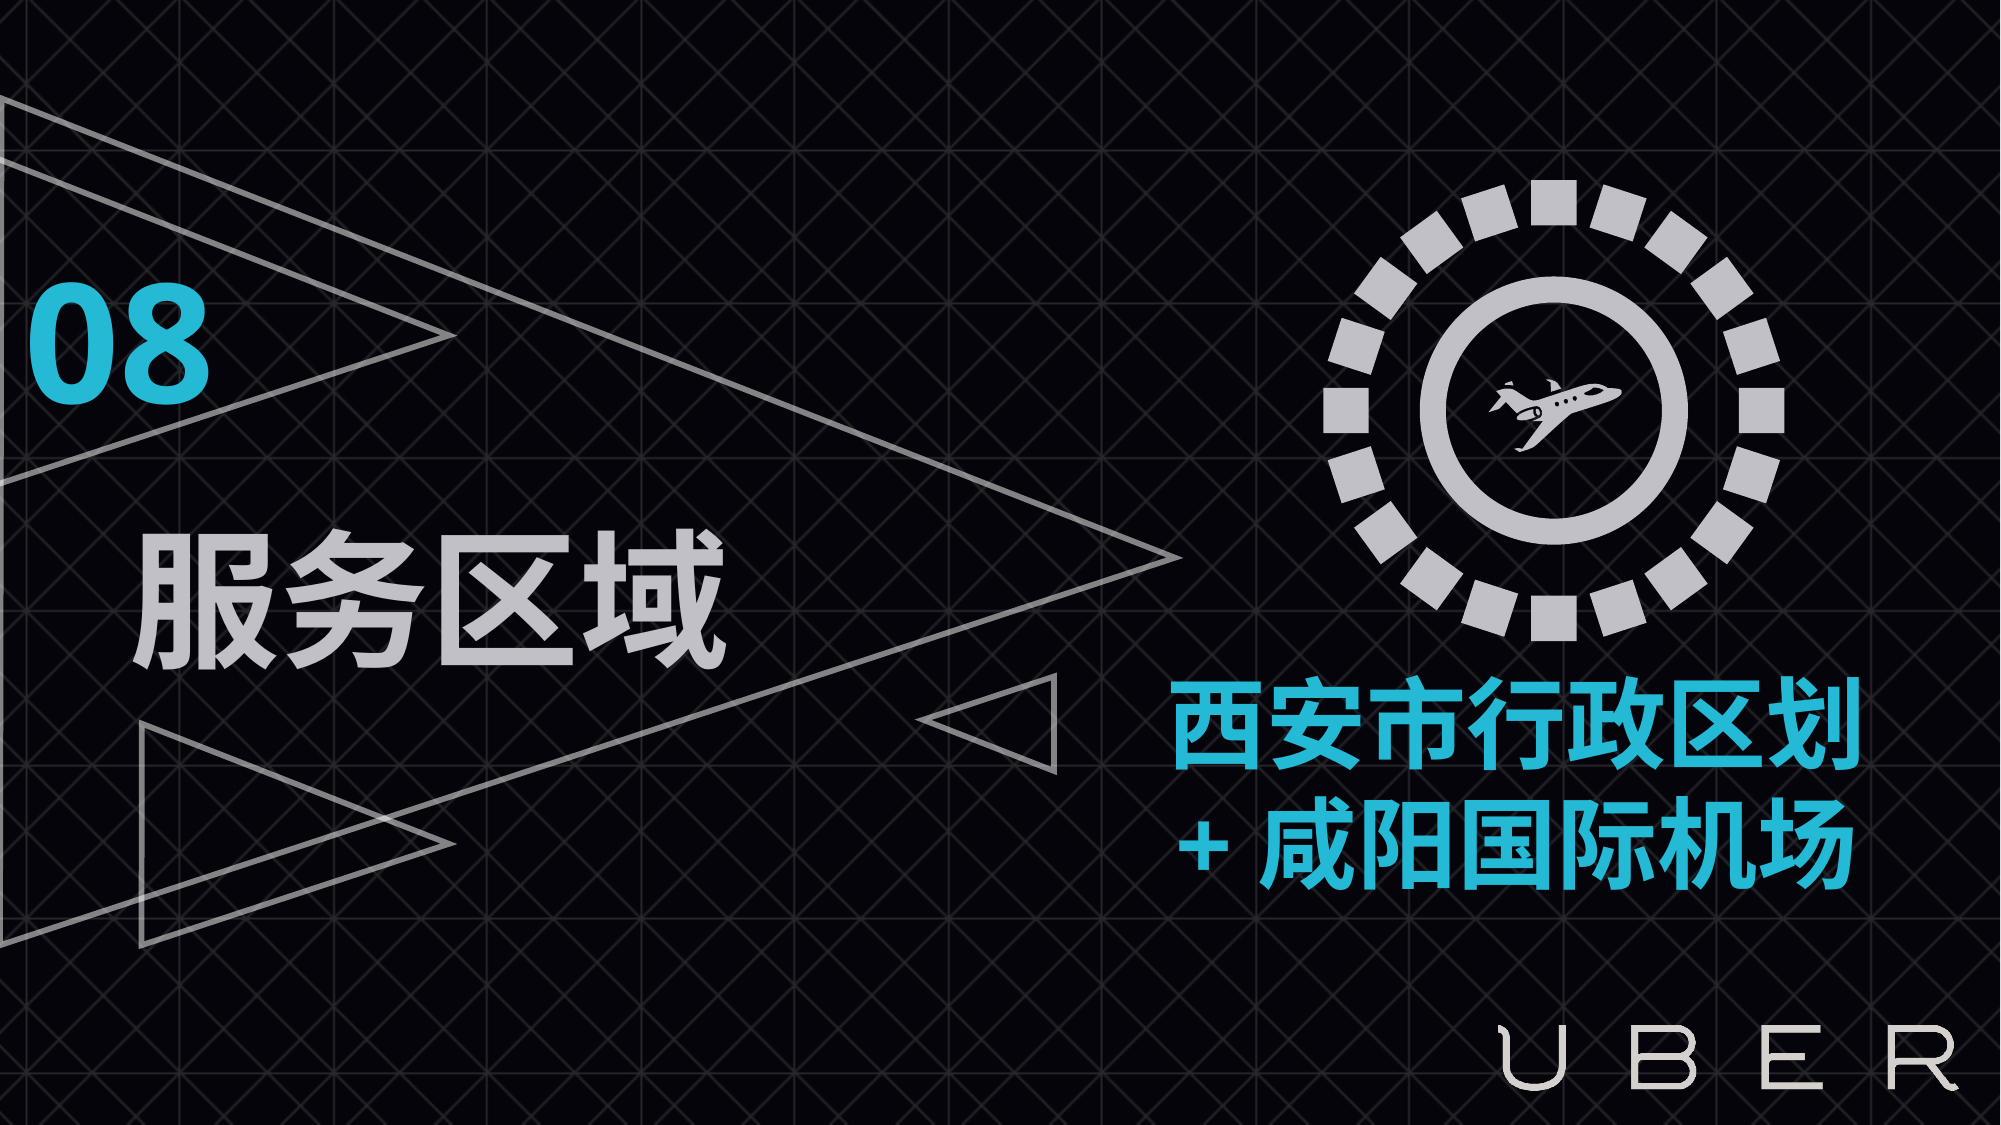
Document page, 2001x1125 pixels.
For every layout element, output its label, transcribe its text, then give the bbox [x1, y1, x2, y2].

picture [0, 0, 2001, 1125]
text_box 服务区域 [114, 498, 874, 694]
text_box [1738, 387, 1785, 434]
text_box [1488, 383, 1622, 453]
text_box [140, 722, 452, 947]
text_box [1431, 288, 1677, 533]
text_box [1504, 381, 1514, 386]
text_box [1327, 317, 1385, 375]
text_box [1531, 595, 1577, 642]
text_box [1589, 579, 1647, 637]
picture [1497, 1025, 1959, 1092]
text_box [1722, 446, 1781, 504]
text_box [1690, 256, 1754, 321]
text_box [0, 326, 1179, 947]
text_box [1323, 387, 1369, 434]
text_box [1354, 256, 1418, 321]
text_box [1400, 547, 1464, 611]
text_box [1531, 180, 1577, 226]
text_box [1690, 501, 1754, 565]
text_box [1589, 184, 1647, 242]
text_box 西安市行政区划 +咸阳国际机场 [897, 656, 2000, 1125]
text_box [0, 158, 180, 485]
text_box [1722, 317, 1781, 375]
text_box [1546, 379, 1562, 392]
text_box [1461, 184, 1519, 242]
text_box [1354, 501, 1418, 565]
text_box 08 [9, 229, 588, 444]
text_box [1644, 210, 1708, 275]
text_box [1461, 579, 1519, 637]
text_box [1327, 446, 1385, 504]
text_box [1644, 547, 1708, 611]
text_box [1400, 210, 1464, 275]
text_box [0, 96, 339, 229]
